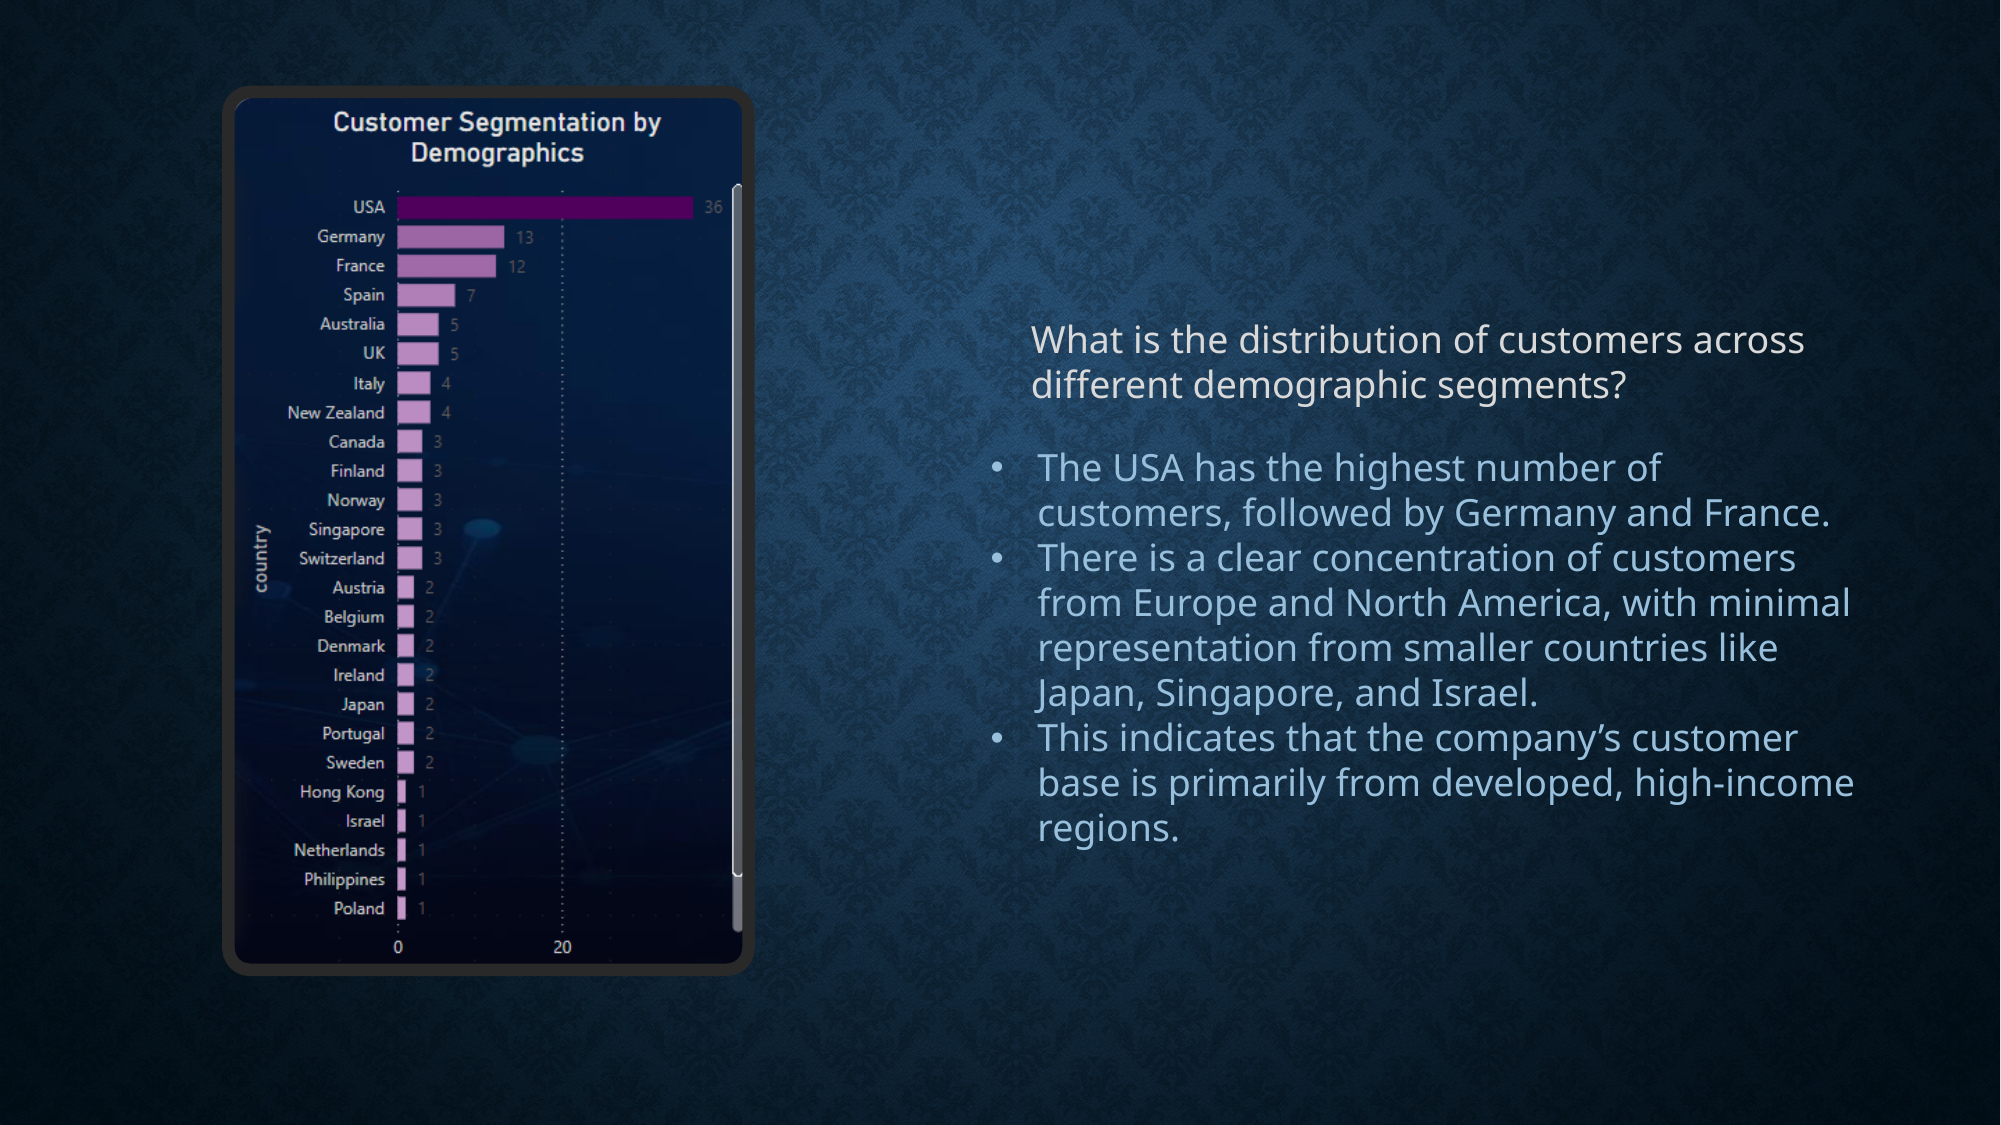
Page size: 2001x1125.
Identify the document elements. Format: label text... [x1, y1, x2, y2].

picture [227, 91, 749, 971]
text_box What is the distribution of customers across different demographic segments? [1016, 308, 1841, 414]
text_box The USA has the highest number of customers, followed by Germany and France. There is a clear concentration of customers from Europe and North America, with minimal representation from smaller countries like Japan, Singapore, and Israel. This indicates that the company’s customer base is primarily from developed, high-income regions. [975, 437, 1881, 857]
